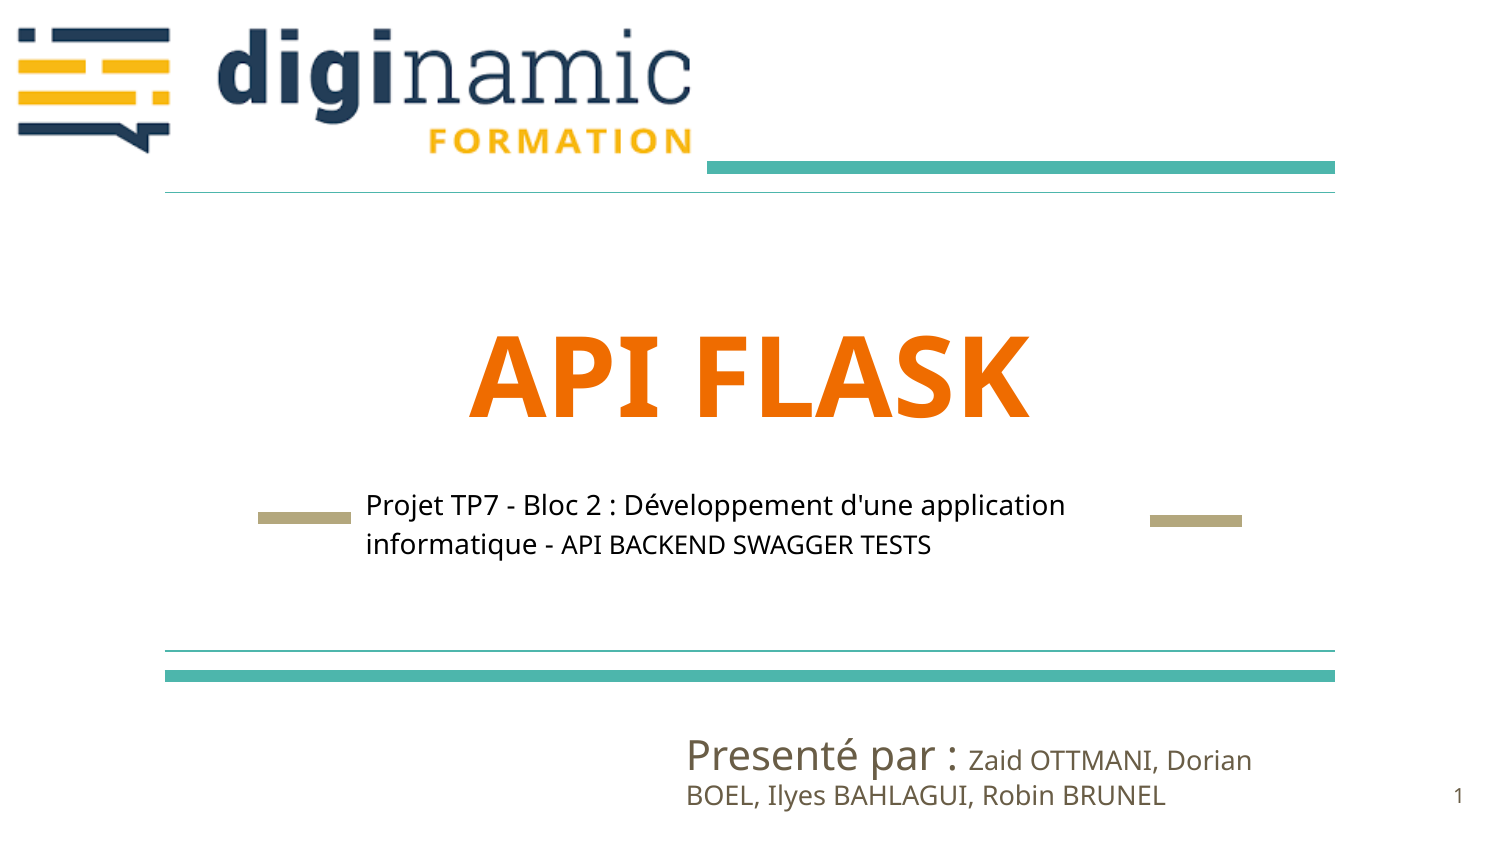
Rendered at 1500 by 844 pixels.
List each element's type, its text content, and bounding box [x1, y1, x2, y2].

text_box Presenté par : Zaid OTTMANI, Dorian BOEL, Ilyes BAHLAGUI, Robin BRUNEL [670, 713, 1324, 844]
slide_number ‹#› [1389, 764, 1480, 830]
subtitle Projet TP7 - Bloc 2 : Développement d'une application informatique - API BACKEND SWAGGER TESTS [350, 467, 1150, 598]
picture [0, 0, 707, 174]
title API FLASK [164, 287, 1336, 456]
